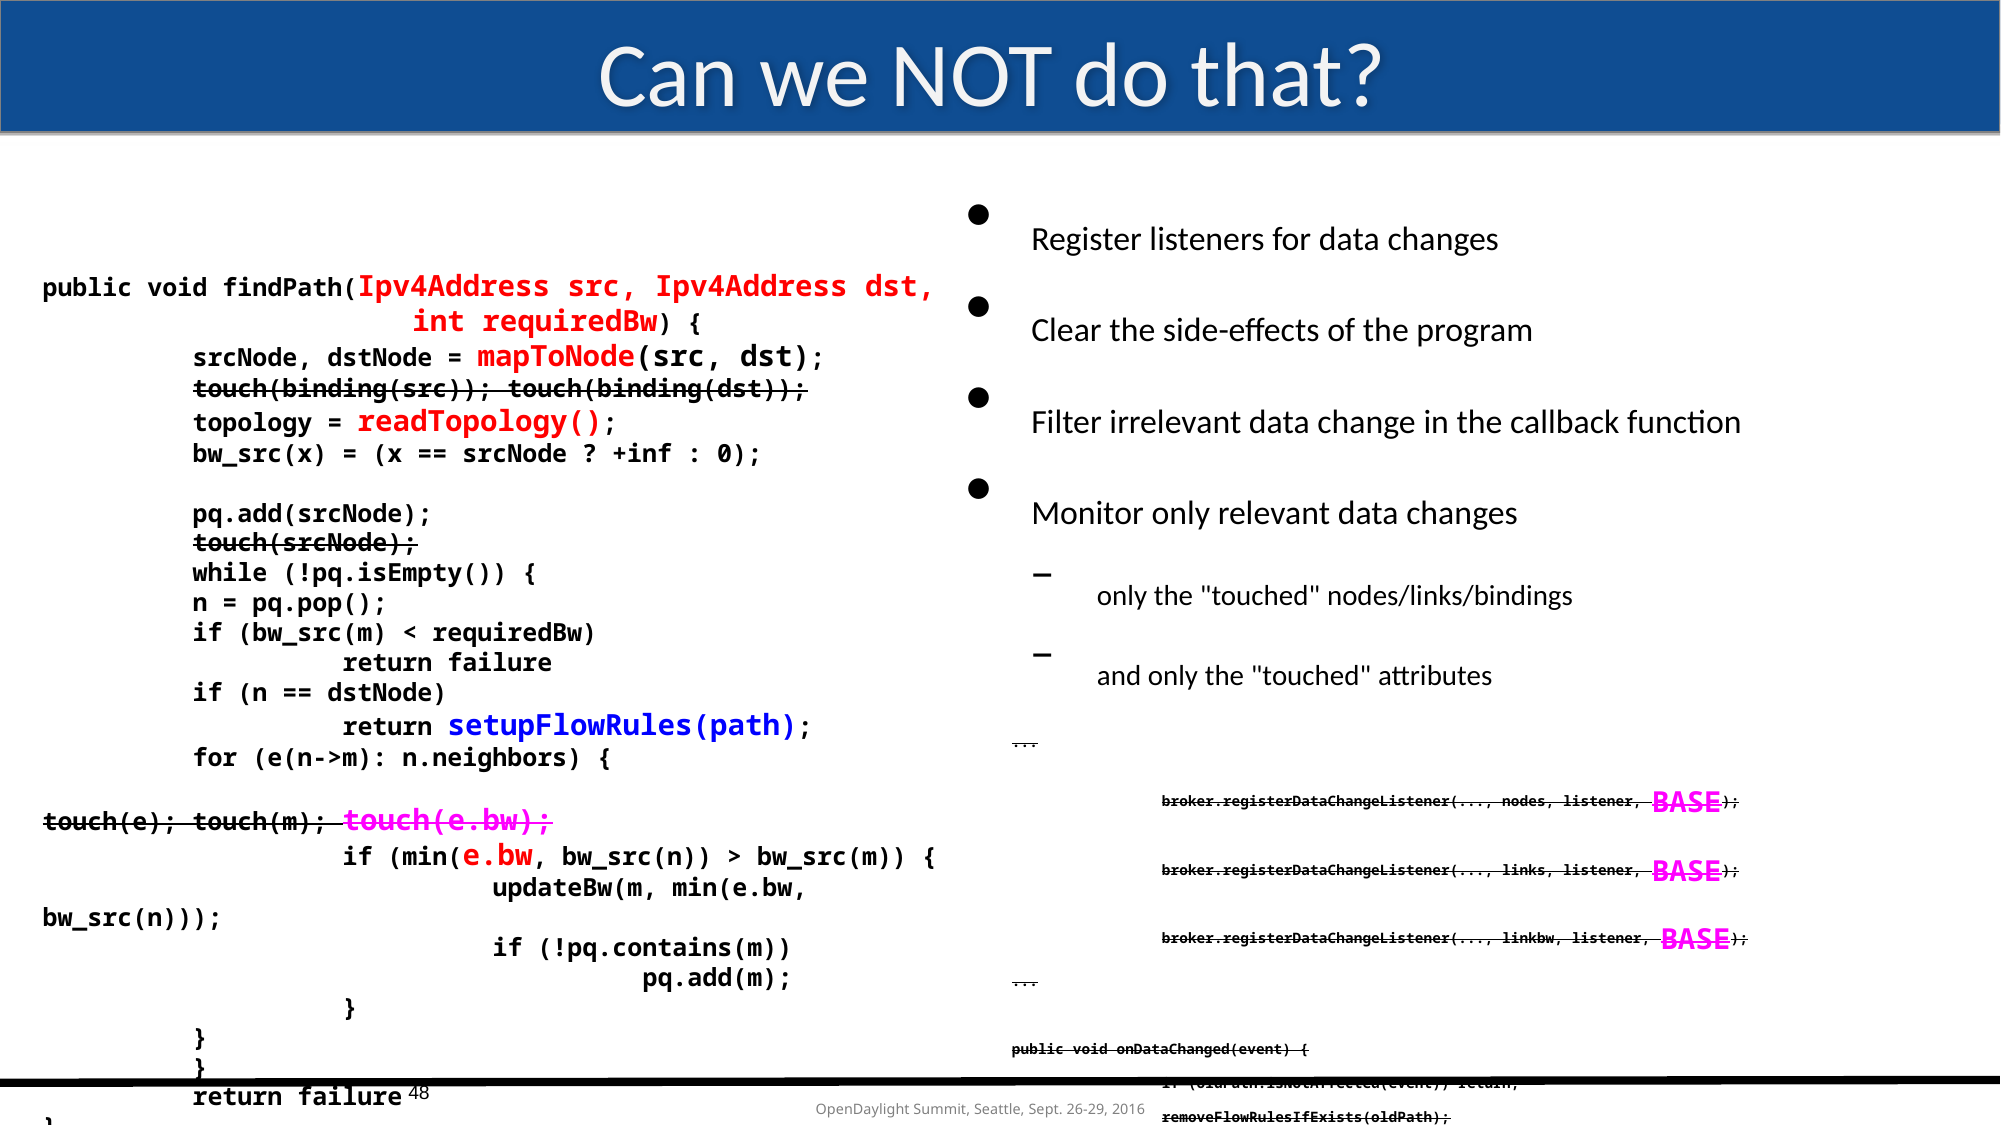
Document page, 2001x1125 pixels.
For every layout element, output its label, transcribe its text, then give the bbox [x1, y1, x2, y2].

list public void findPath(Ipv4Address src, Ipv4Address dst, int requiredBw) { srcNode, dstNode = mapToNode(src, dst); touch(binding(src)); touch(binding(dst)); topology = readTopology(); bw_src(x) = (x == srcNode ? +inf : 0); pq.add(srcNode); touch(srcNode); while (!pq.isEmpty()) { n = pq.pop(); if (bw_src(m) < requiredBw) return failure if (n == dstNode) return setupFlowRules(path); for (e(n->m): n.neighbors) { touch(e); touch(m); touch(e.bw); if (min(e.bw, bw_src(n)) > bw_src(m)) { updateBw(m, min(e.bw, bw_src(n))); if (!pq.contains(m)) pq.add(m); } } } return failure } [27, 162, 980, 1038]
text_box ... broker.registerDataChangeListener(..., nodes, listener, BASE); broker.registerDataChangeListener(..., links, listener, BASE); broker.registerDataChangeListener(..., linkbw, listener, BASE); ... public void onDataChanged(event) { if (oldPath.isNotAffected(event)) return; removeFlowRulesIfExists(oldPath); findPath(currentSrc, currentDst, currentRequiredBw); // with current IP->AP mapping, current topology // and current link bandwidth } [996, 667, 2000, 1097]
title Can we NOT do that? [55, 13, 1930, 127]
text_box Register listeners for data changes Clear the side-effects of the program Filter irrelevant data change in the callback function Monitor only relevant data changes only the "touched" nodes/links/bindings and only the "touched" attributes [941, 162, 1965, 603]
picture [0, 133, 2001, 1125]
slide_number 48 [28, 1050, 445, 1100]
